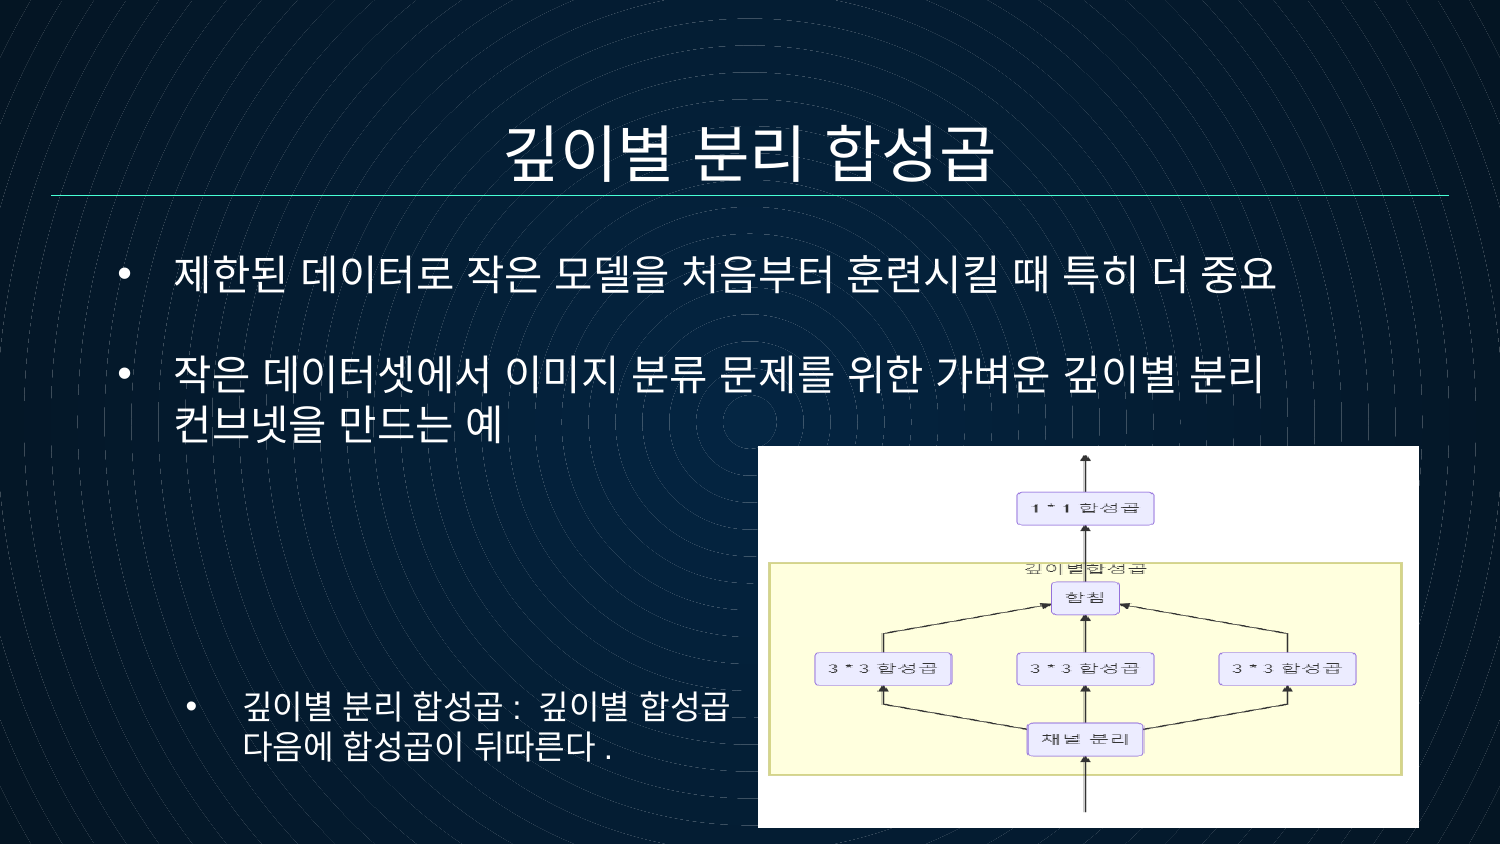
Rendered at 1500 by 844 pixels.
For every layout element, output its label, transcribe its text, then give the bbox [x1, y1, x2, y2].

title 깊이별 분리 합성곱 [51, 202, 1449, 206]
text_box 깊이별 분리 합성곱: 깊이별 합성곱 다음에 합성곱이 뒤따른다. [170, 678, 753, 774]
text_box 제한된 데이터로 작은 모델을 처음부터 훈련시킬 때 특히 더 중요 작은 데이터셋에서 이미지 분류 문제를 위한 가벼운 깊이별 분리 컨브넷을 만드는 예 [102, 241, 1398, 456]
title 깊이별 분리 합성곱 [51, 105, 1449, 195]
picture [758, 446, 1419, 828]
